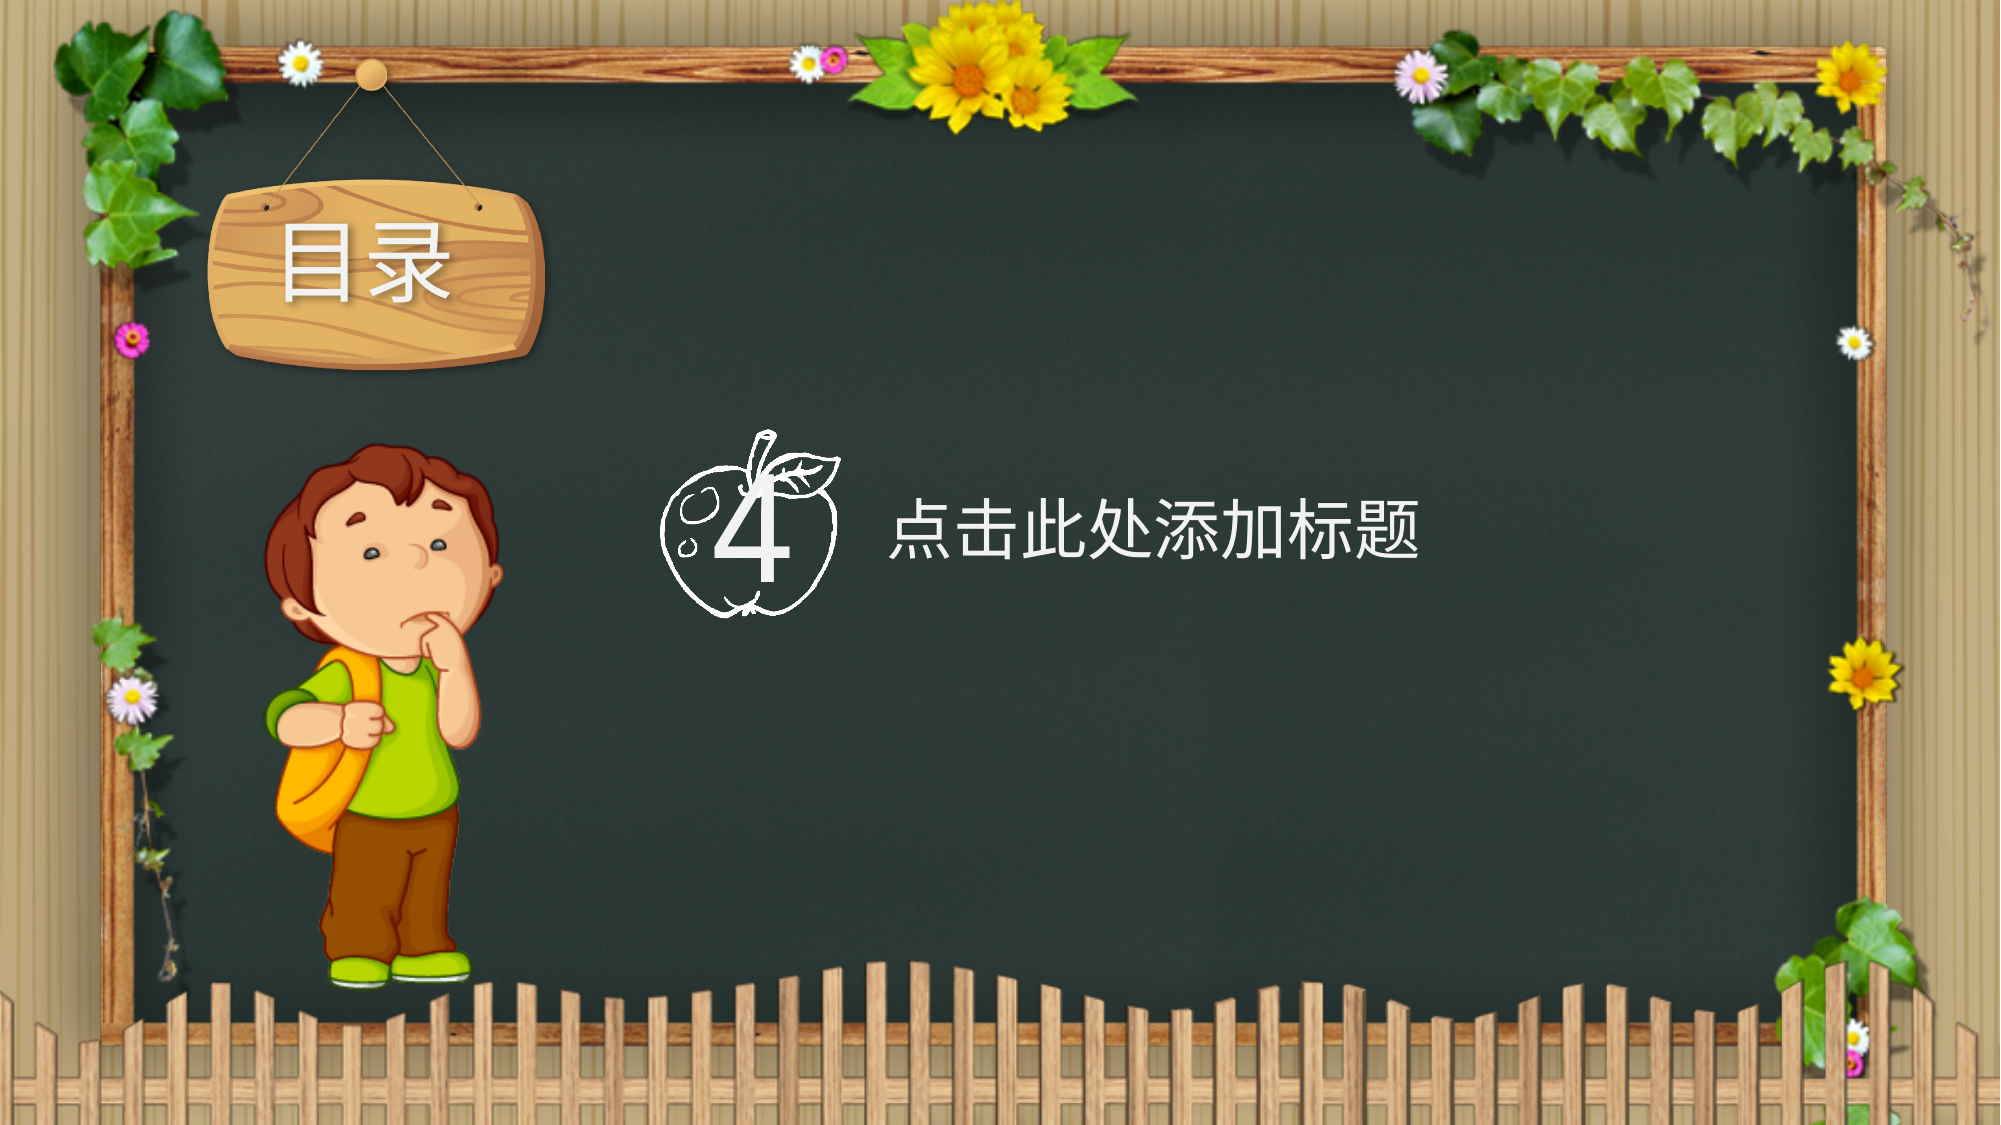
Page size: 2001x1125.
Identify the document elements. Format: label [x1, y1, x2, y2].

picture [0, 0, 2000, 1125]
text_box [641, 418, 866, 638]
